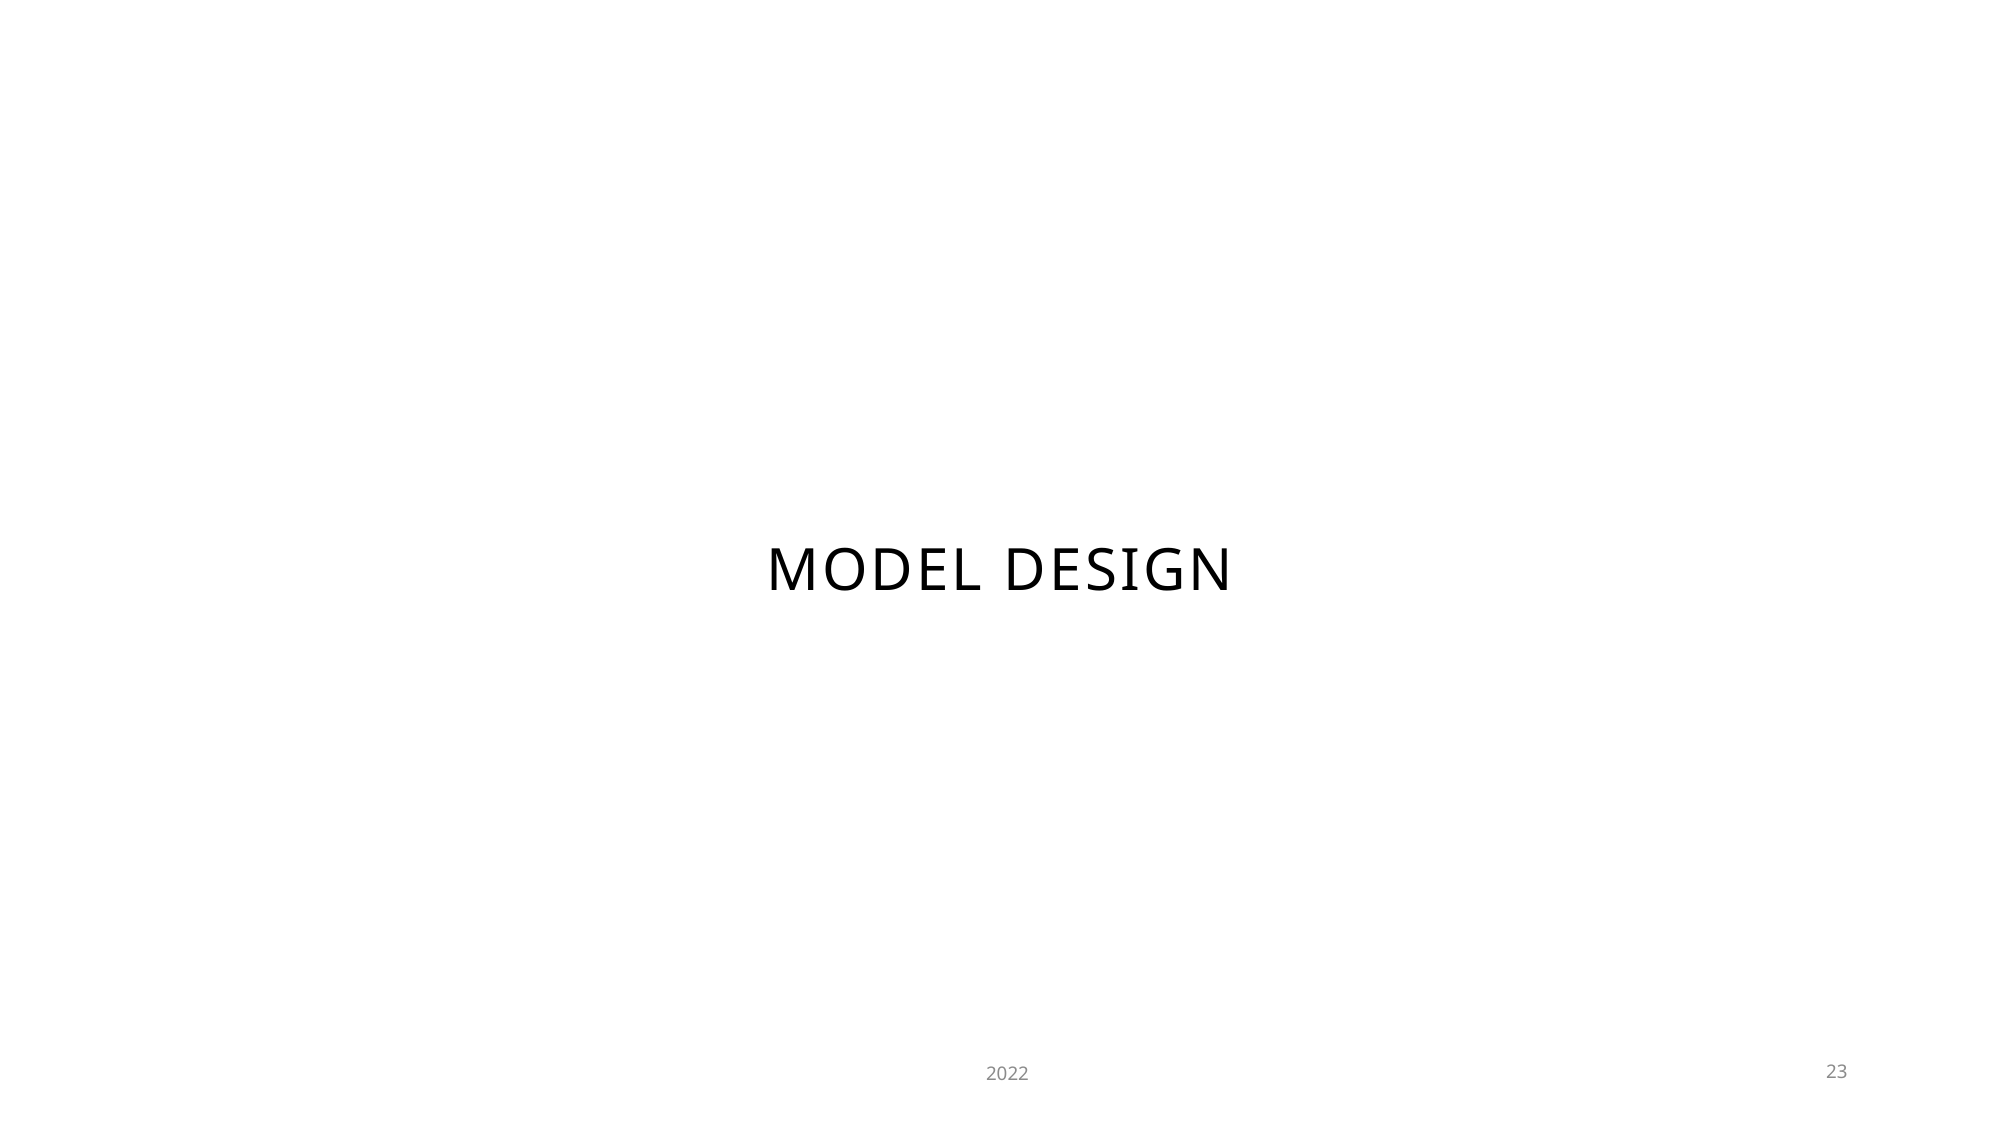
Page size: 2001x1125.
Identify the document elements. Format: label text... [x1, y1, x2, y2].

title Model design [506, 518, 1494, 611]
slide_number 2022 [971, 1042, 1127, 1103]
slide_number 23 [1755, 1042, 1863, 1103]
